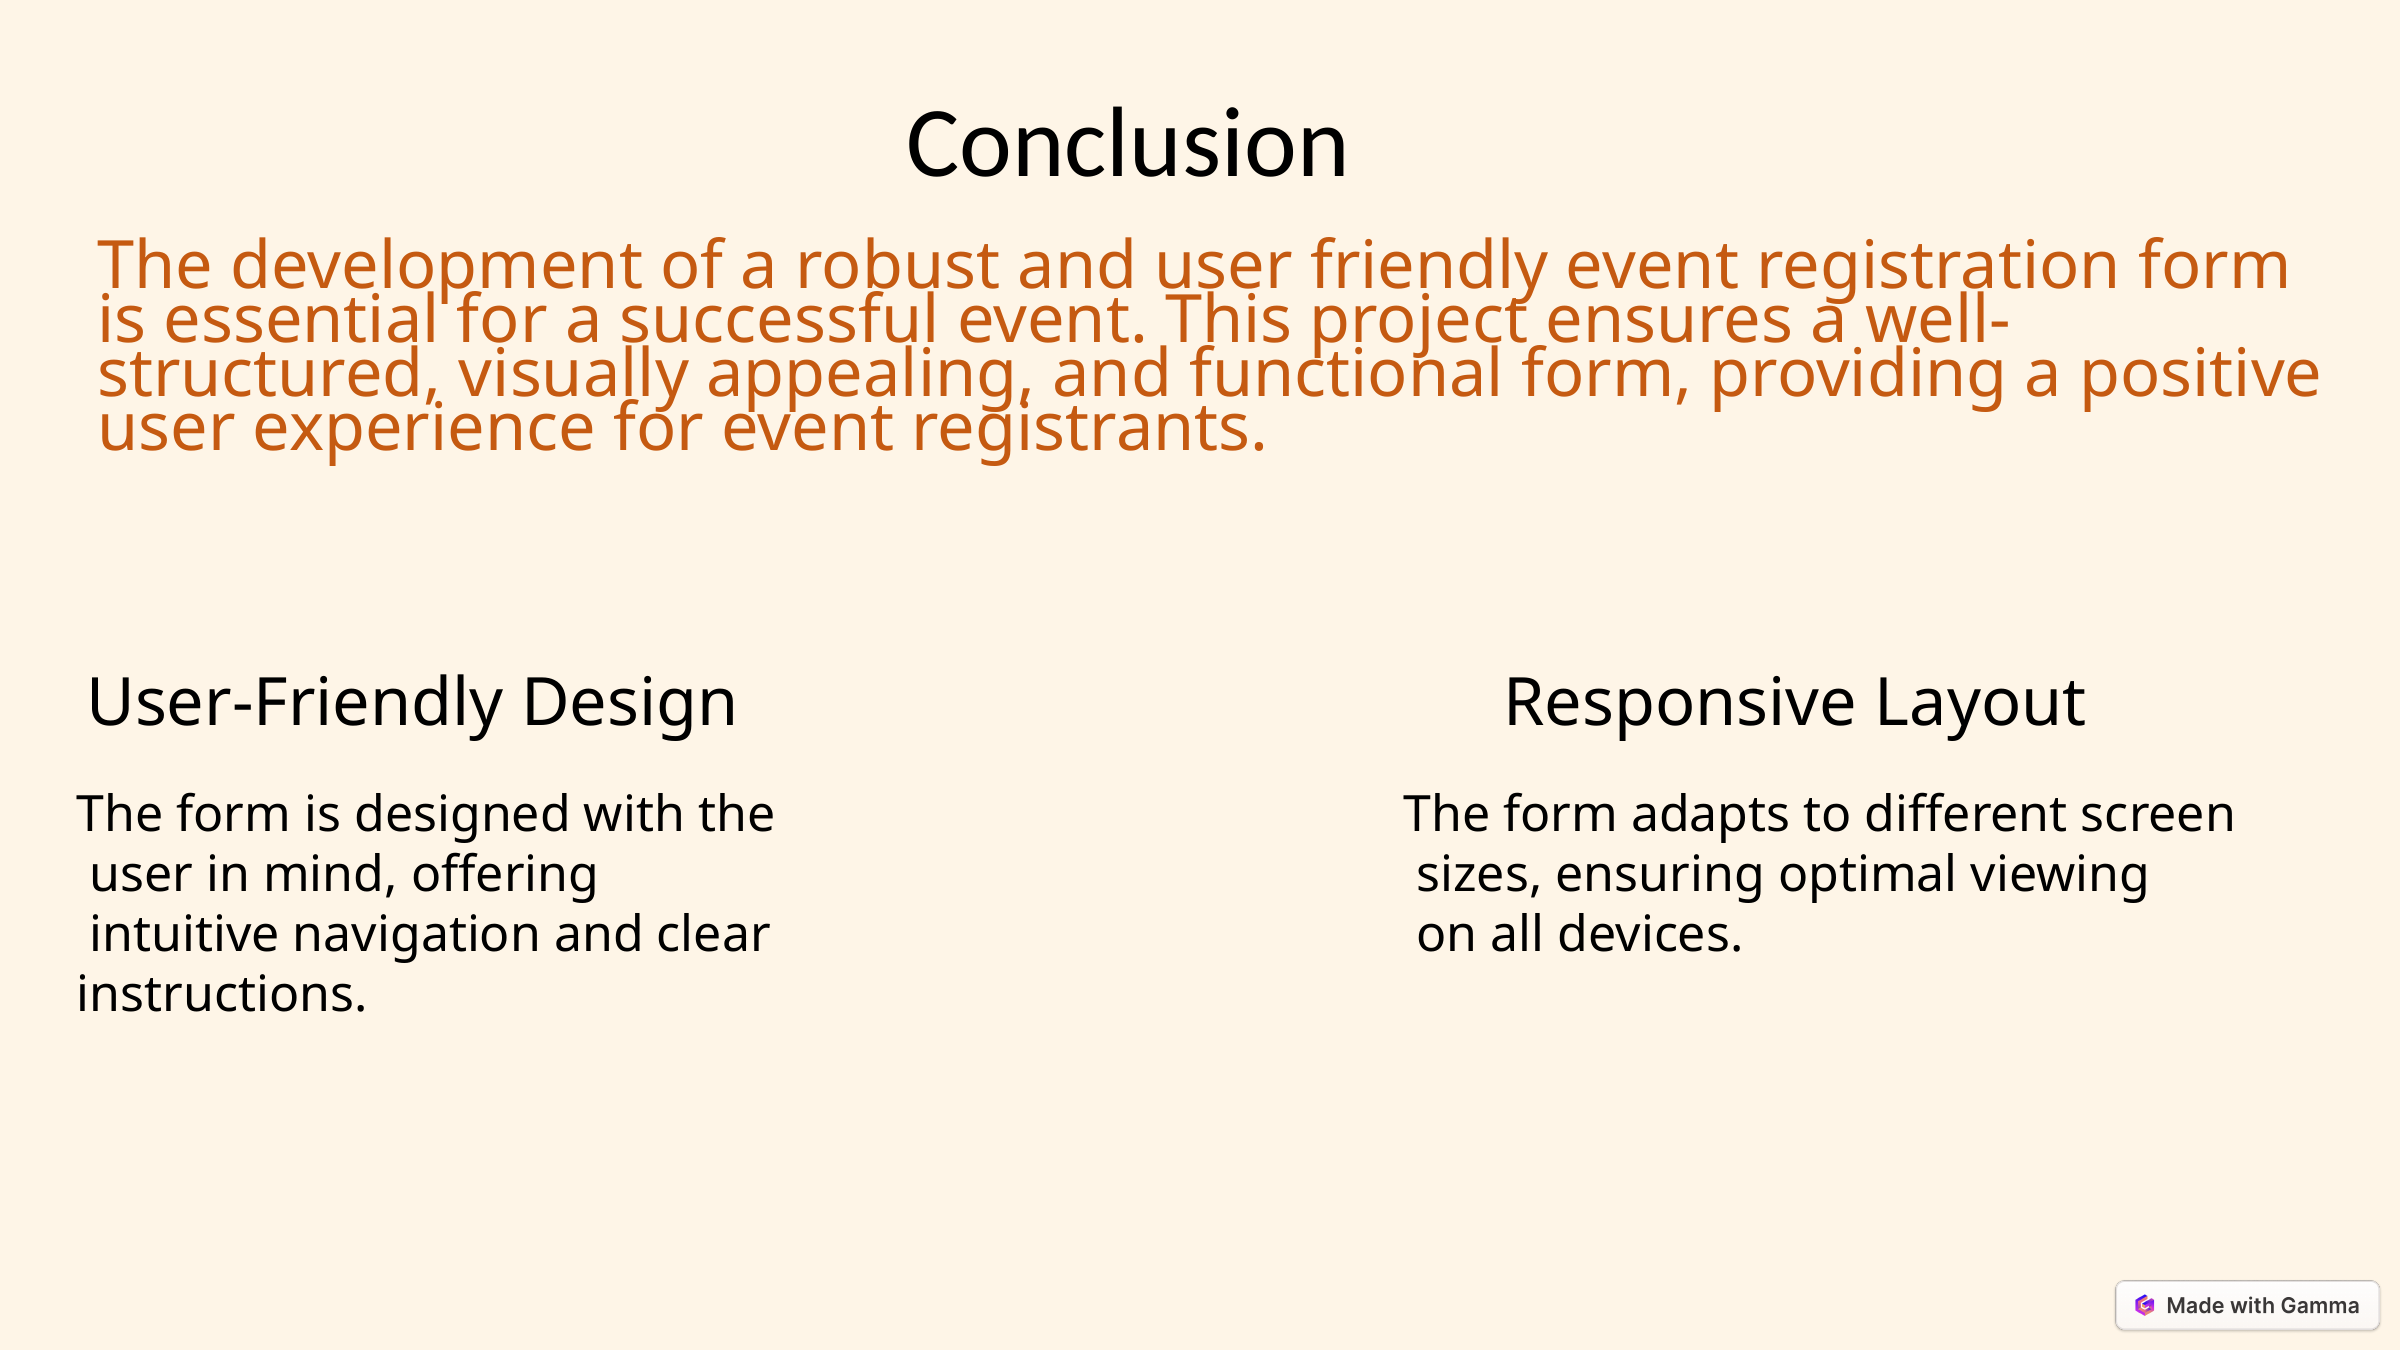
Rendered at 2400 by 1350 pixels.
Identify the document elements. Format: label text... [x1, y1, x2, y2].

text_box Conclusion [891, 69, 1365, 205]
text_box The form adapts to different screen sizes, ensuring optimal viewing on all devices. [1388, 774, 2252, 1014]
text_box Responsive Layout [1488, 651, 2103, 774]
text_box The development of a robust and user friendly event registration form is essential for a successful event. This project ensures a well-structured, visually appealing, and functional form, providing a positive user experience for event registrants. [82, 239, 2358, 472]
picture [2106, 1271, 2389, 1339]
text_box User-Friendly Design [71, 651, 755, 774]
text_box The form is designed with the user in mind, offering intuitive navigation and clear instructions. [61, 774, 800, 1074]
